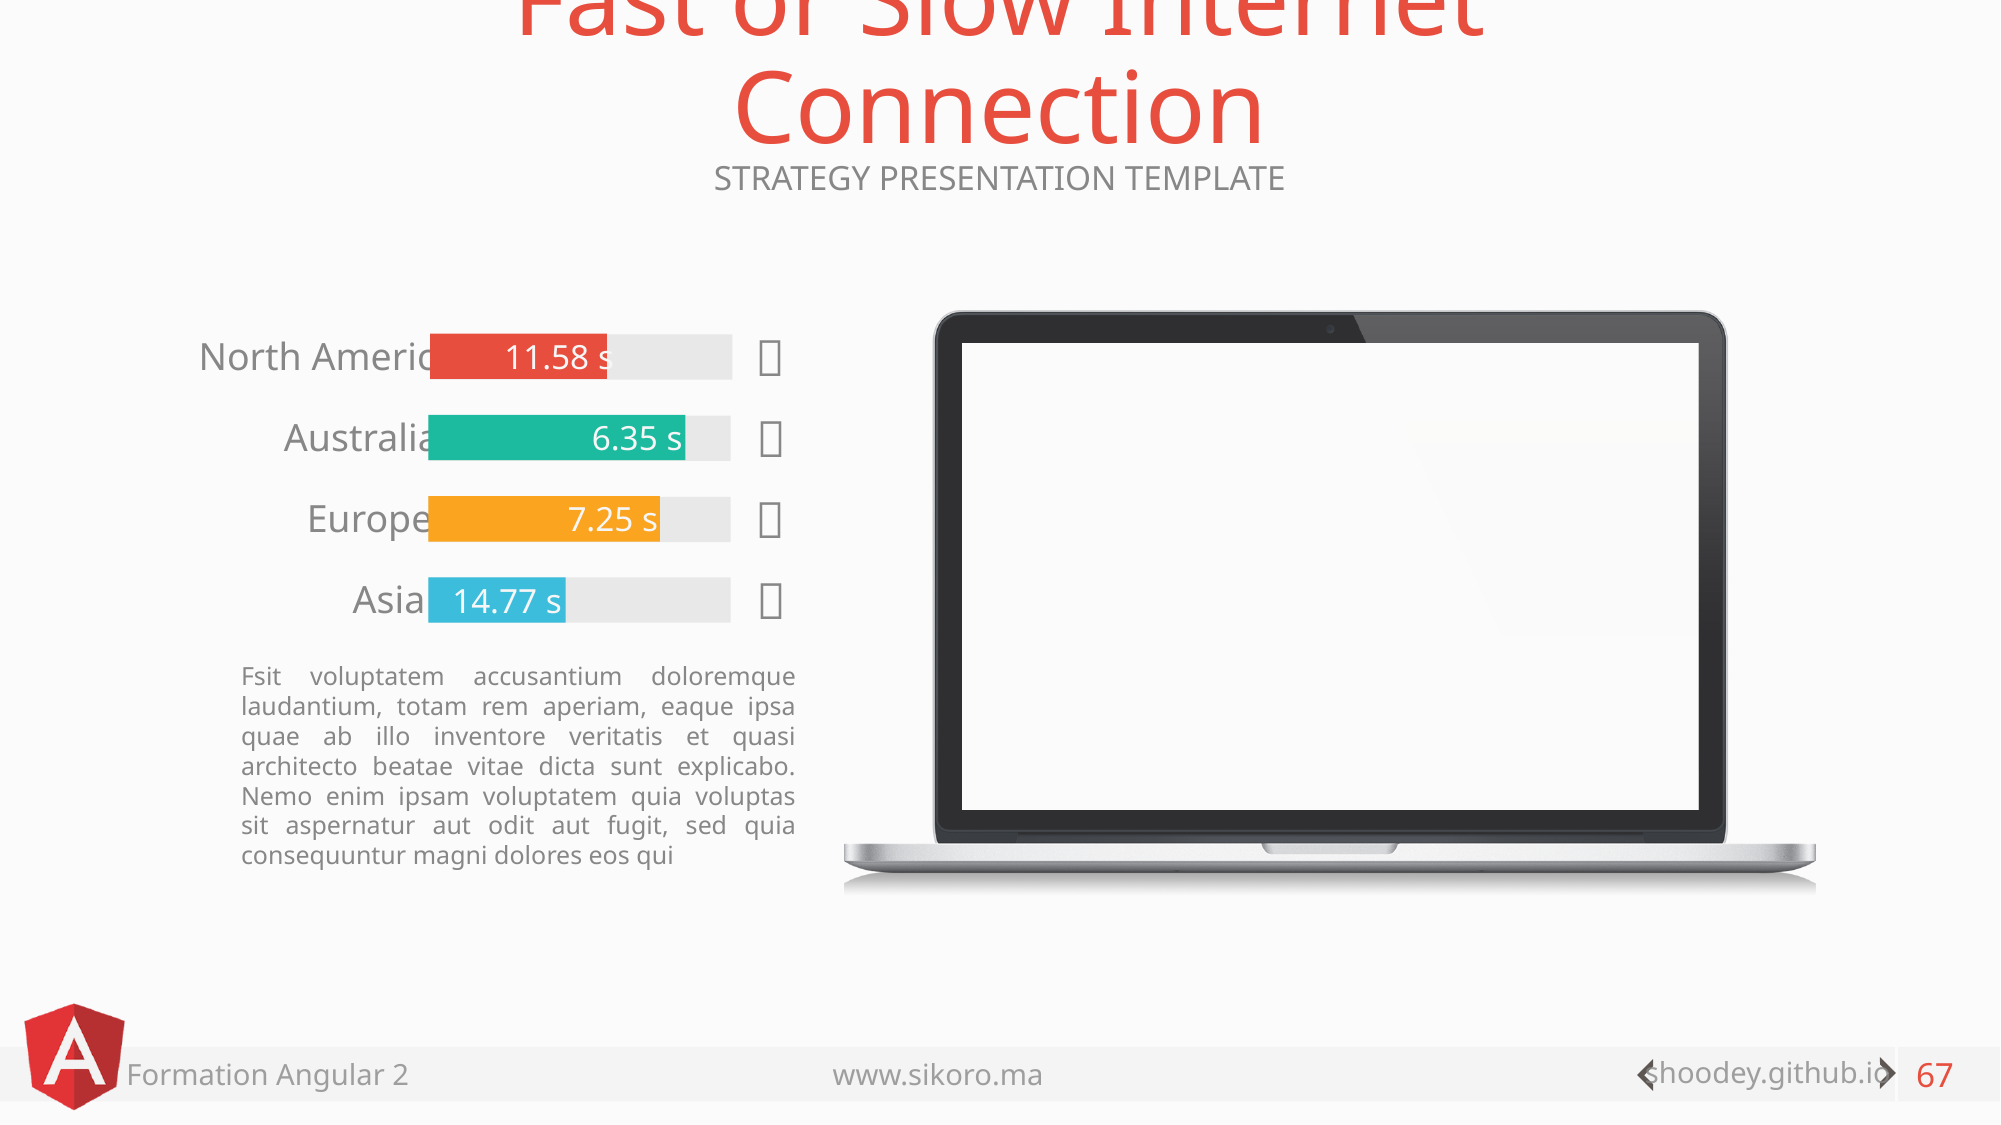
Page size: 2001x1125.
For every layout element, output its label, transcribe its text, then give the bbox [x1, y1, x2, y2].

text_box Fsit voluptatem accusantium doloremque laudantium, totam rem aperiam, eaque ipsa quae ab illo inventore veritatis et quasi architecto beatae vitae dicta sunt explicabo. Nemo enim ipsam voluptatem quia voluptas sit aspernatur aut odit aut fugit, sed quia consequuntur magni dolores eos qui [226, 653, 812, 878]
title Fast or Slow Internet Connection [249, 24, 1750, 149]
text_box Asia [337, 569, 441, 629]
text_box Australia [269, 407, 428, 467]
text_box Europe [292, 488, 428, 548]
text_box  [741, 481, 801, 556]
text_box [428, 328, 733, 628]
text_box North America [183, 326, 471, 386]
text_box  [741, 318, 801, 394]
picture [836, 310, 1822, 907]
text_box  [741, 400, 802, 475]
slide_number 67 [1887, 1047, 1969, 1102]
text_box  [741, 562, 802, 637]
subtitle STRATEGY PRESENTATION TEMPLATE [249, 149, 1750, 224]
picture [18, 1000, 131, 1114]
